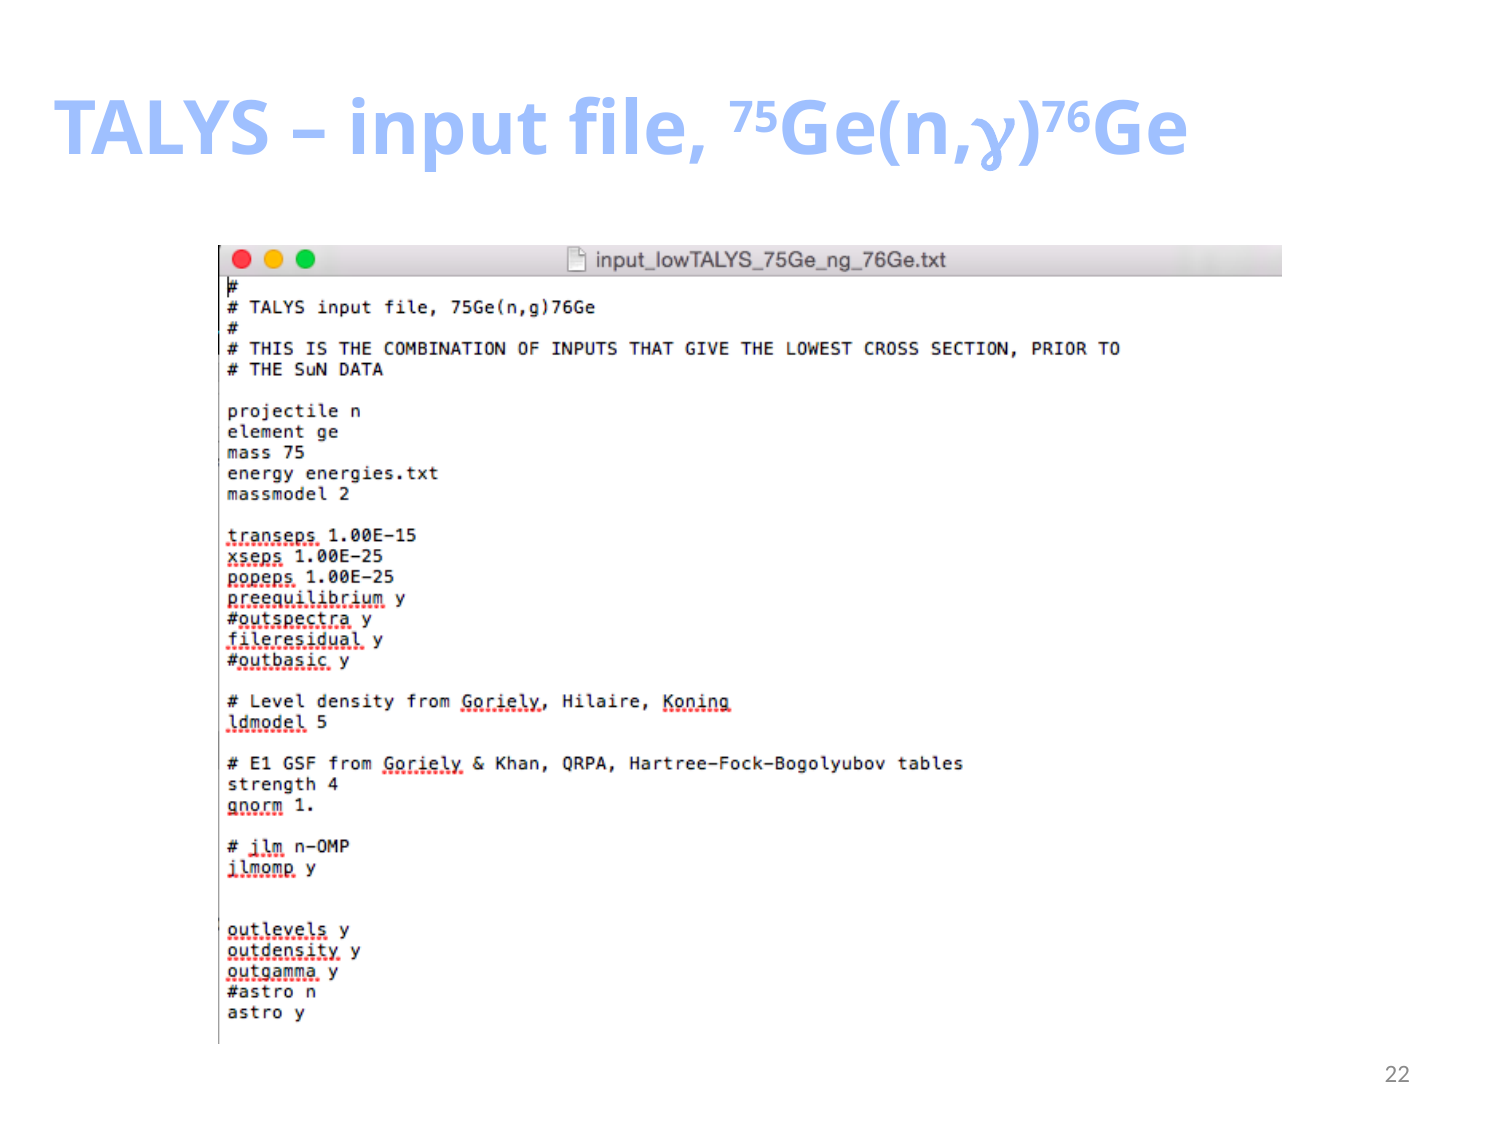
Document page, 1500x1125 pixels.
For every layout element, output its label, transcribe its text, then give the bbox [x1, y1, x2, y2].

text_box TALYS – input file, 75Ge(n,g)76Ge [38, 4, 1313, 246]
picture [218, 244, 1282, 1044]
slide_number 22 [1074, 1042, 1425, 1103]
